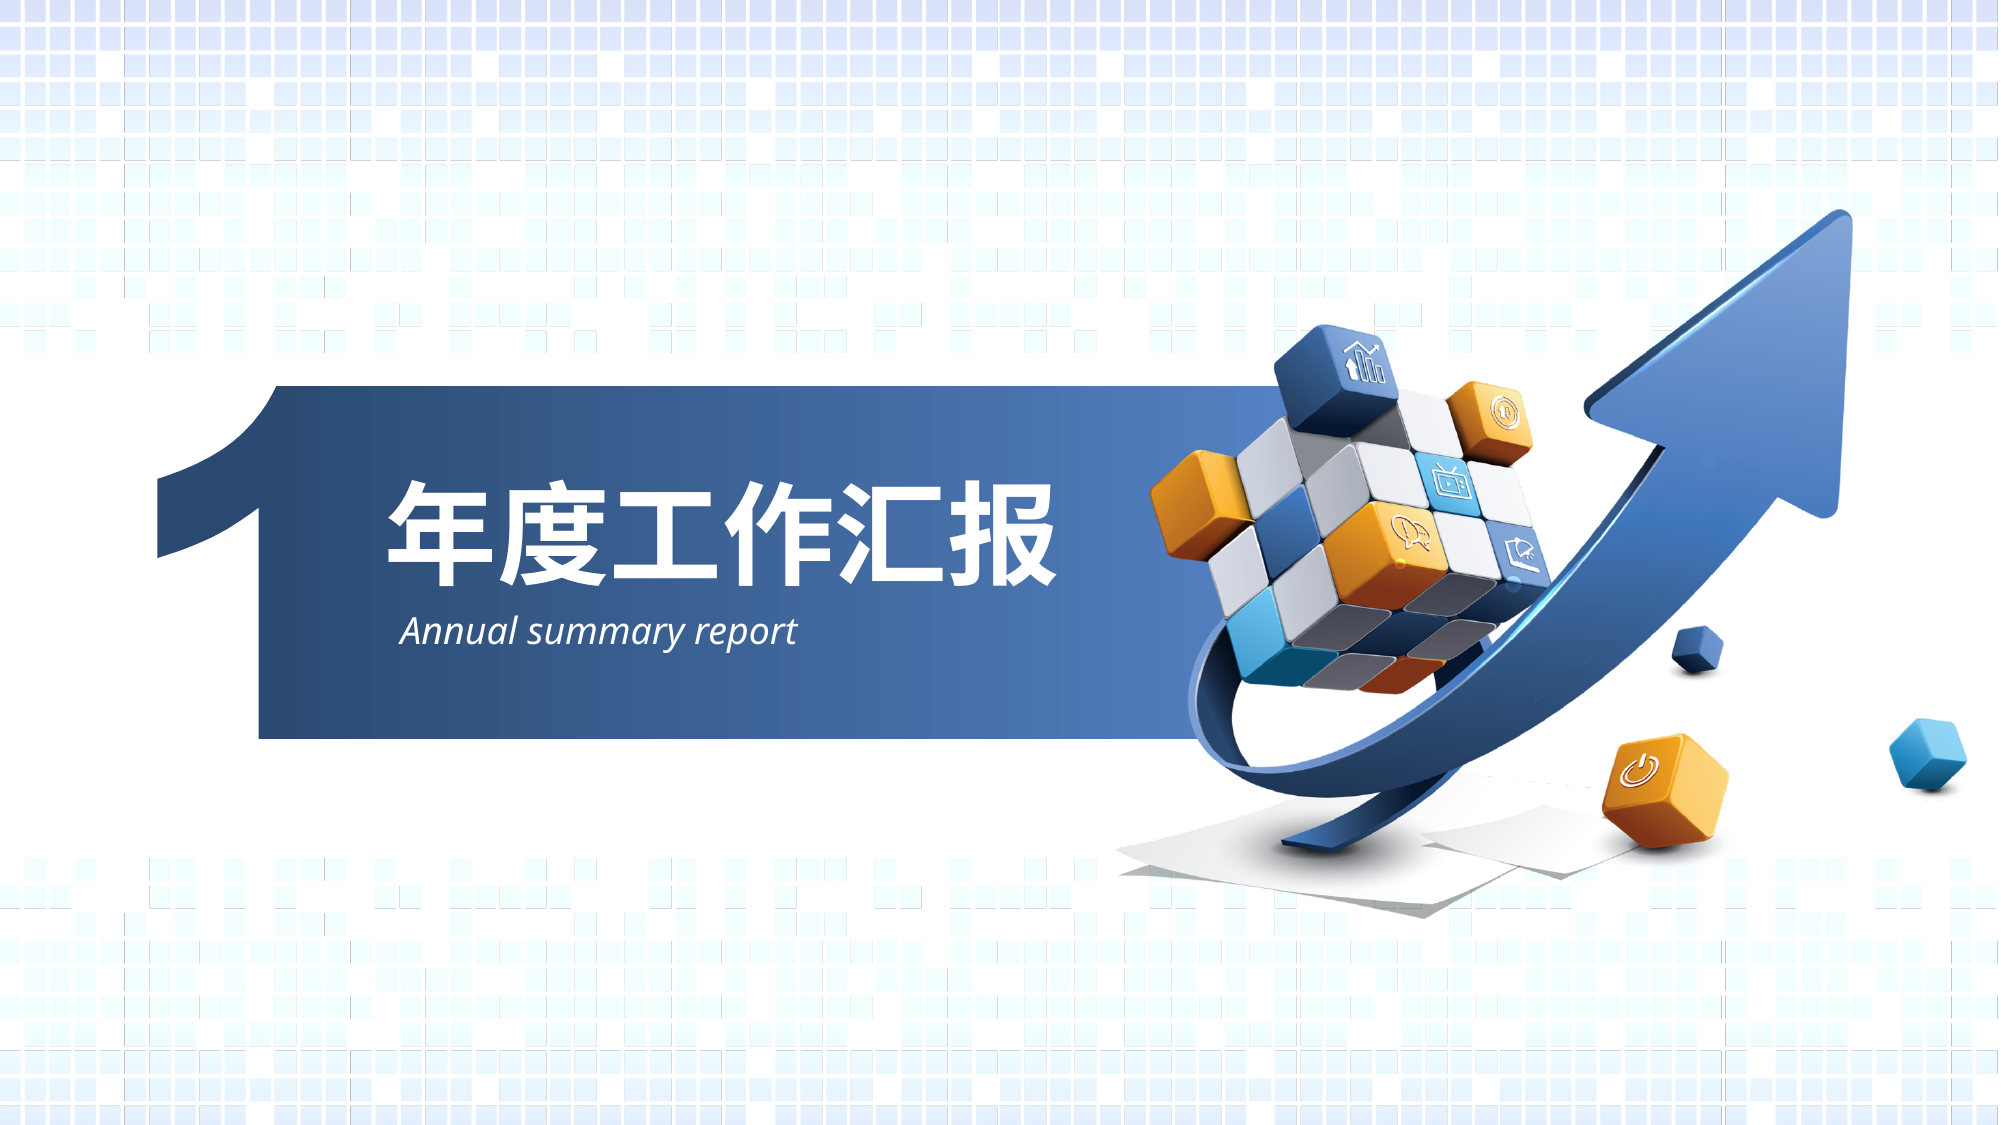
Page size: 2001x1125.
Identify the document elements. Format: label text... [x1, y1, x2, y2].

text_box 年度工作汇报 [370, 456, 1075, 606]
picture [0, 0, 2000, 1125]
text_box [155, 383, 1110, 742]
text_box Annual summary report [385, 599, 813, 660]
